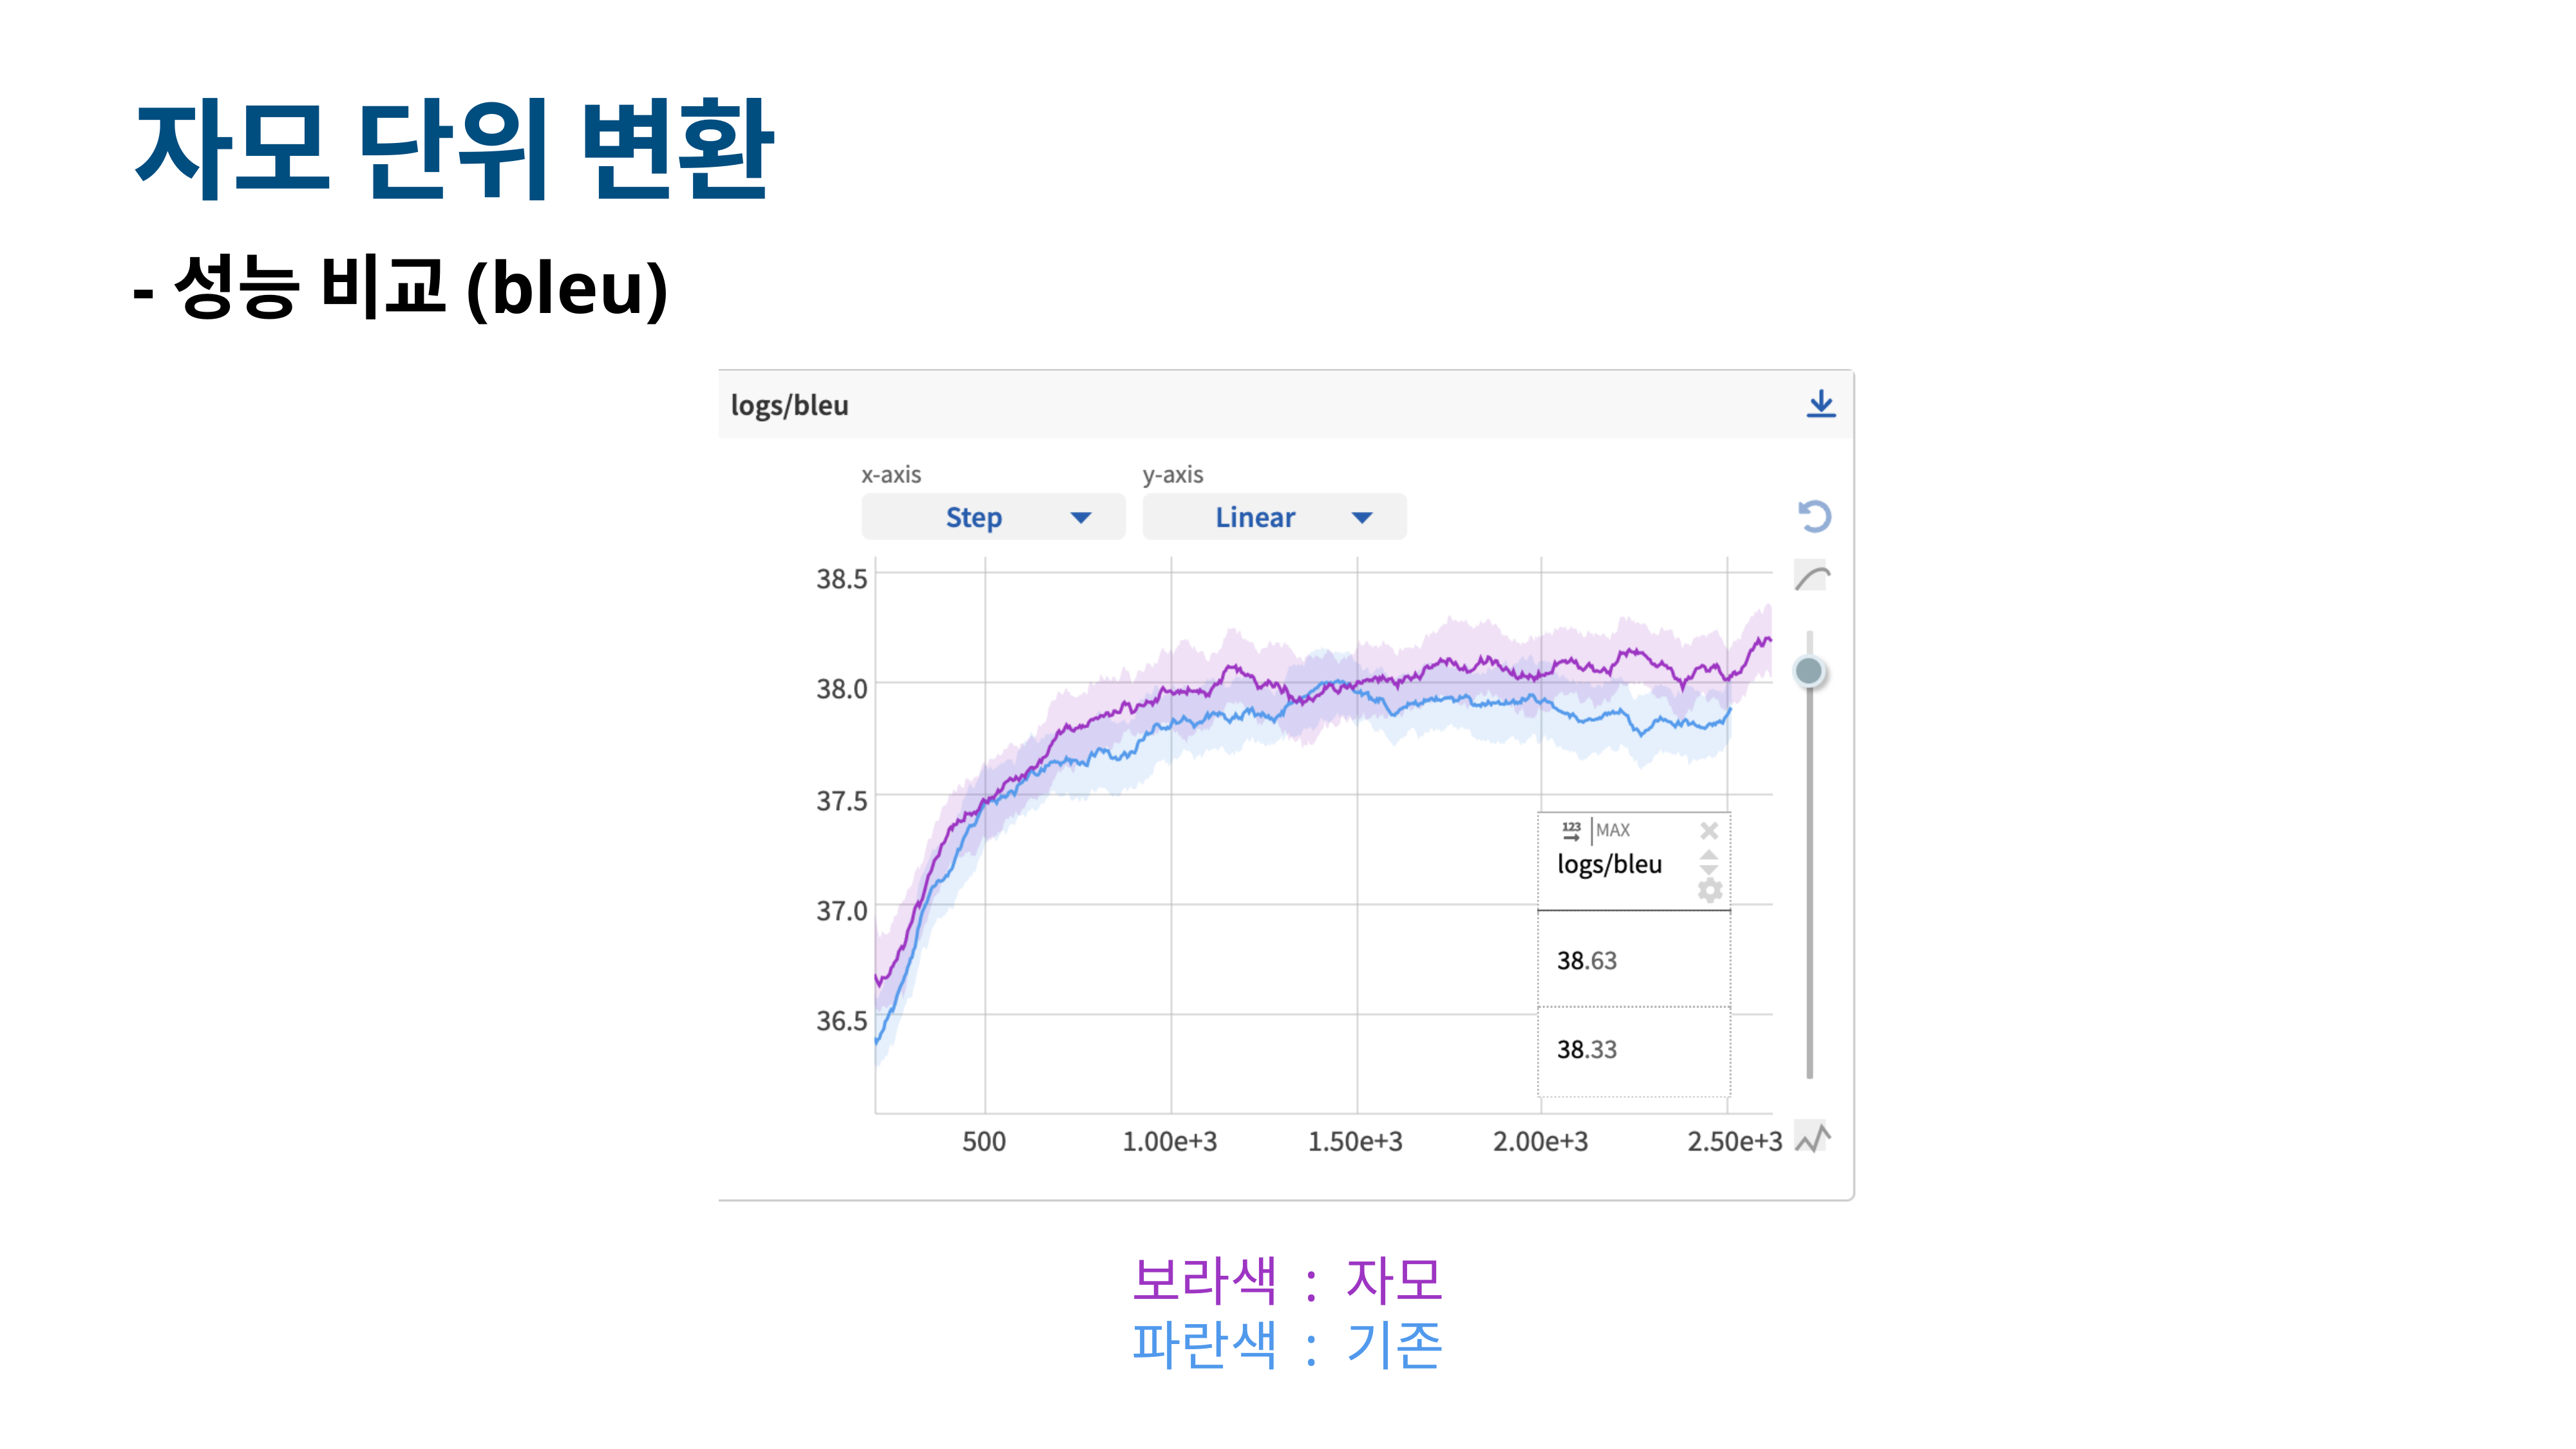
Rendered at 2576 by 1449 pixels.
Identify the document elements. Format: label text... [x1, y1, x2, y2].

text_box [1537, 811, 1732, 1098]
text_box 보라색 : 자모 파란색 : 기존 [1126, 1242, 1450, 1382]
picture [718, 368, 1857, 1206]
title 자모 단위 변환 [127, 100, 2449, 252]
list -성능 비교(bleu) [127, 252, 2449, 337]
